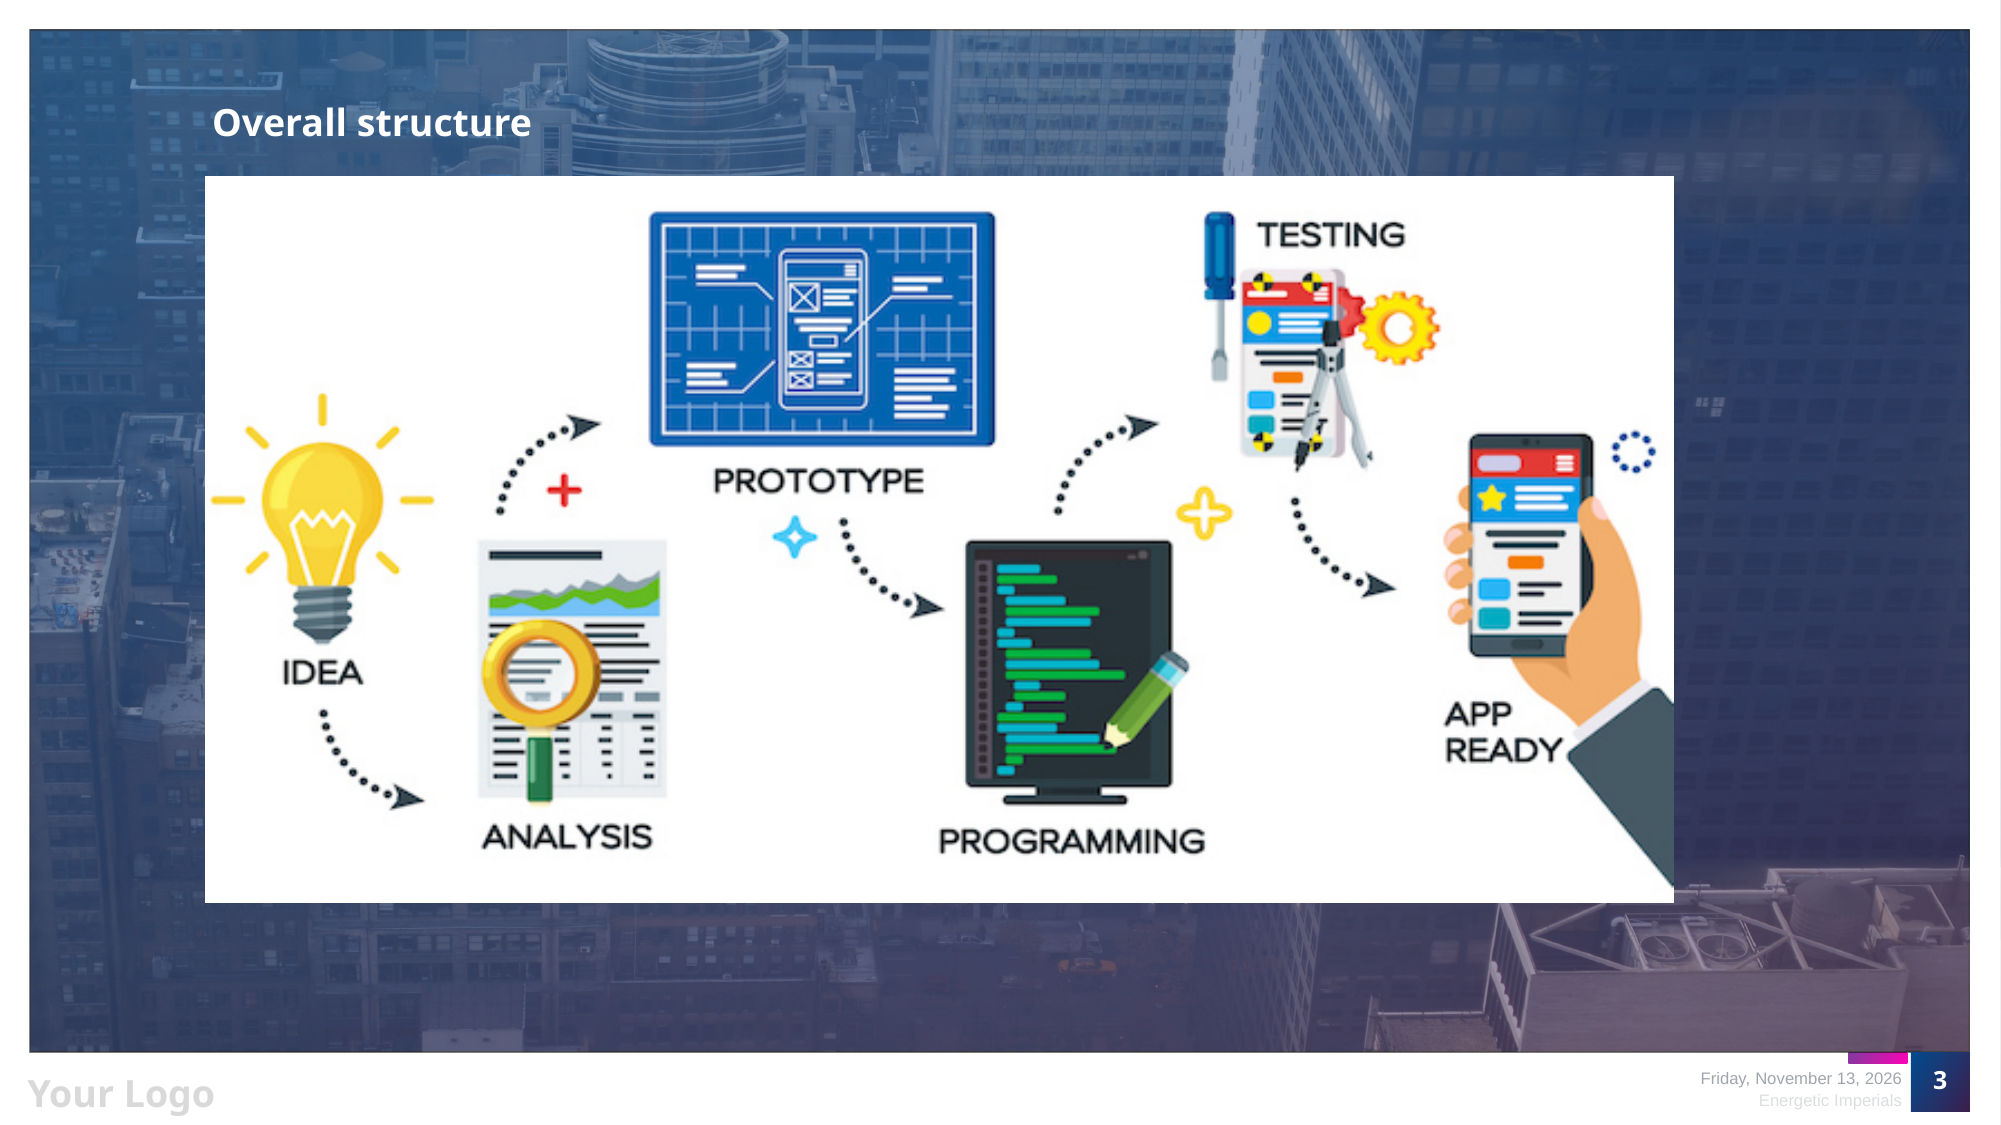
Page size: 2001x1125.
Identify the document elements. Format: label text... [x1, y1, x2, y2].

text_box Overall structure [197, 84, 558, 152]
slide_number 3 [1910, 1052, 1970, 1112]
picture [31, 30, 1969, 1051]
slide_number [1483, 1067, 1903, 1089]
footer Energetic Imperials [1483, 1091, 1903, 1110]
picture [205, 176, 1674, 903]
